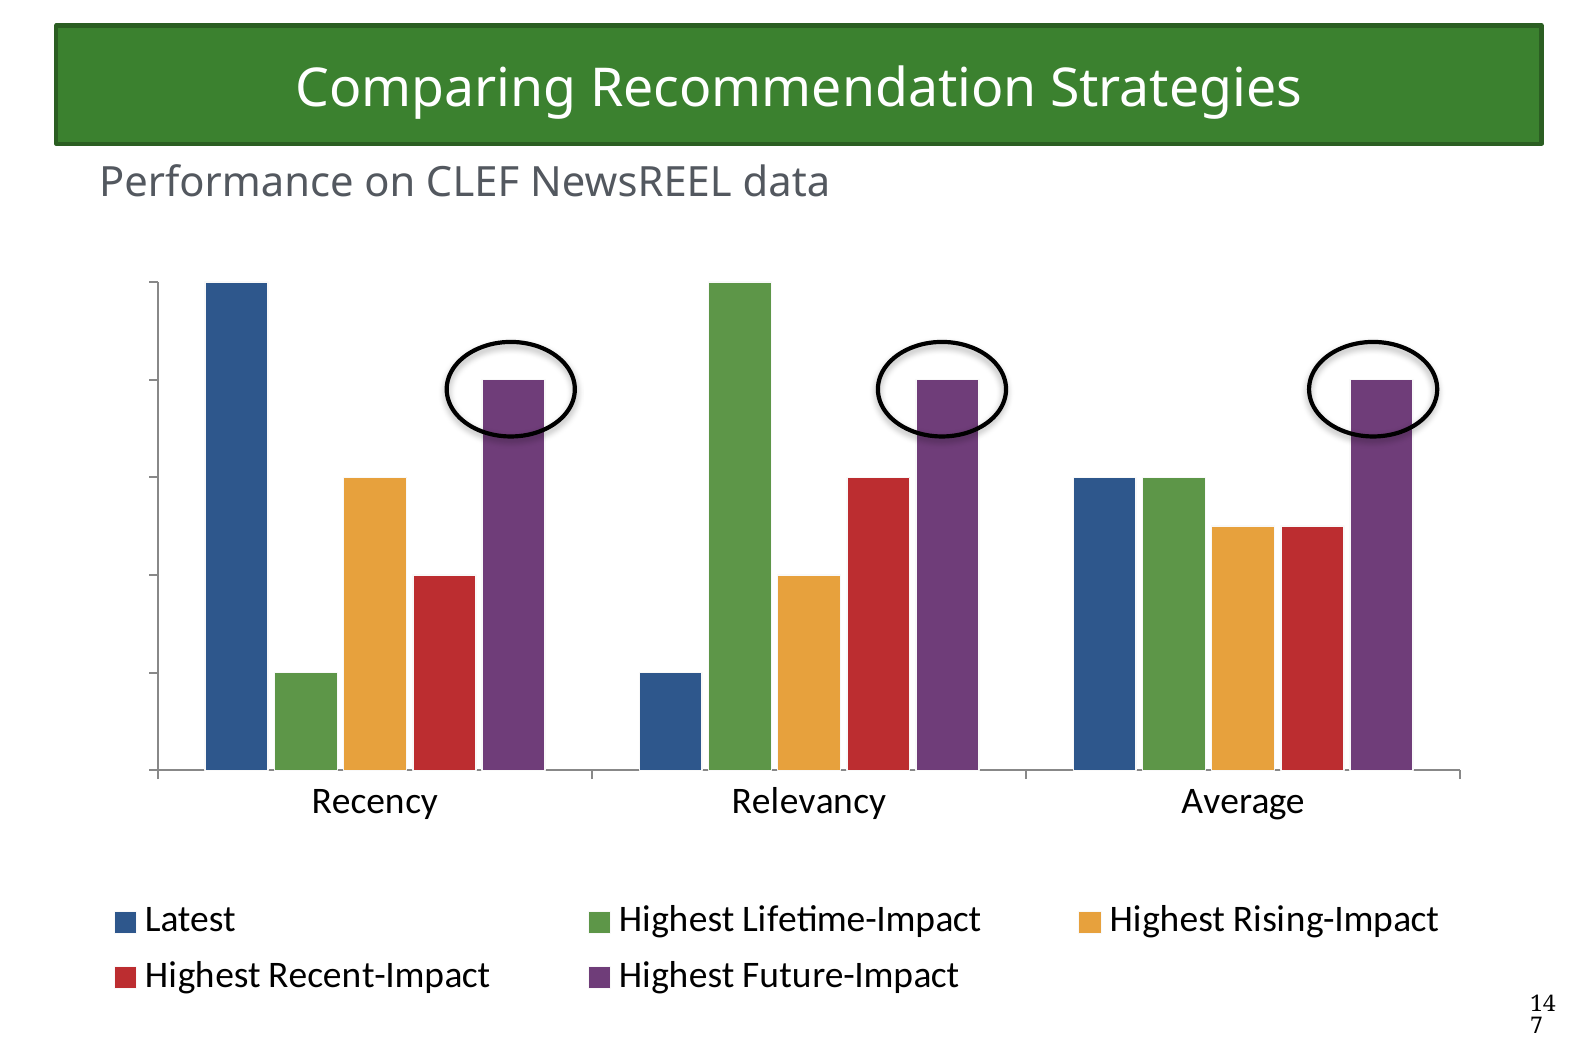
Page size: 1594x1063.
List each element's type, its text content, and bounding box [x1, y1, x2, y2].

title Comparing Recommendation Strategies [54, 23, 1544, 146]
slide_number 147 [1512, 970, 1574, 1034]
chart [28, 224, 1526, 1015]
list Performance on CLEF NewsREEL data [88, 144, 893, 224]
